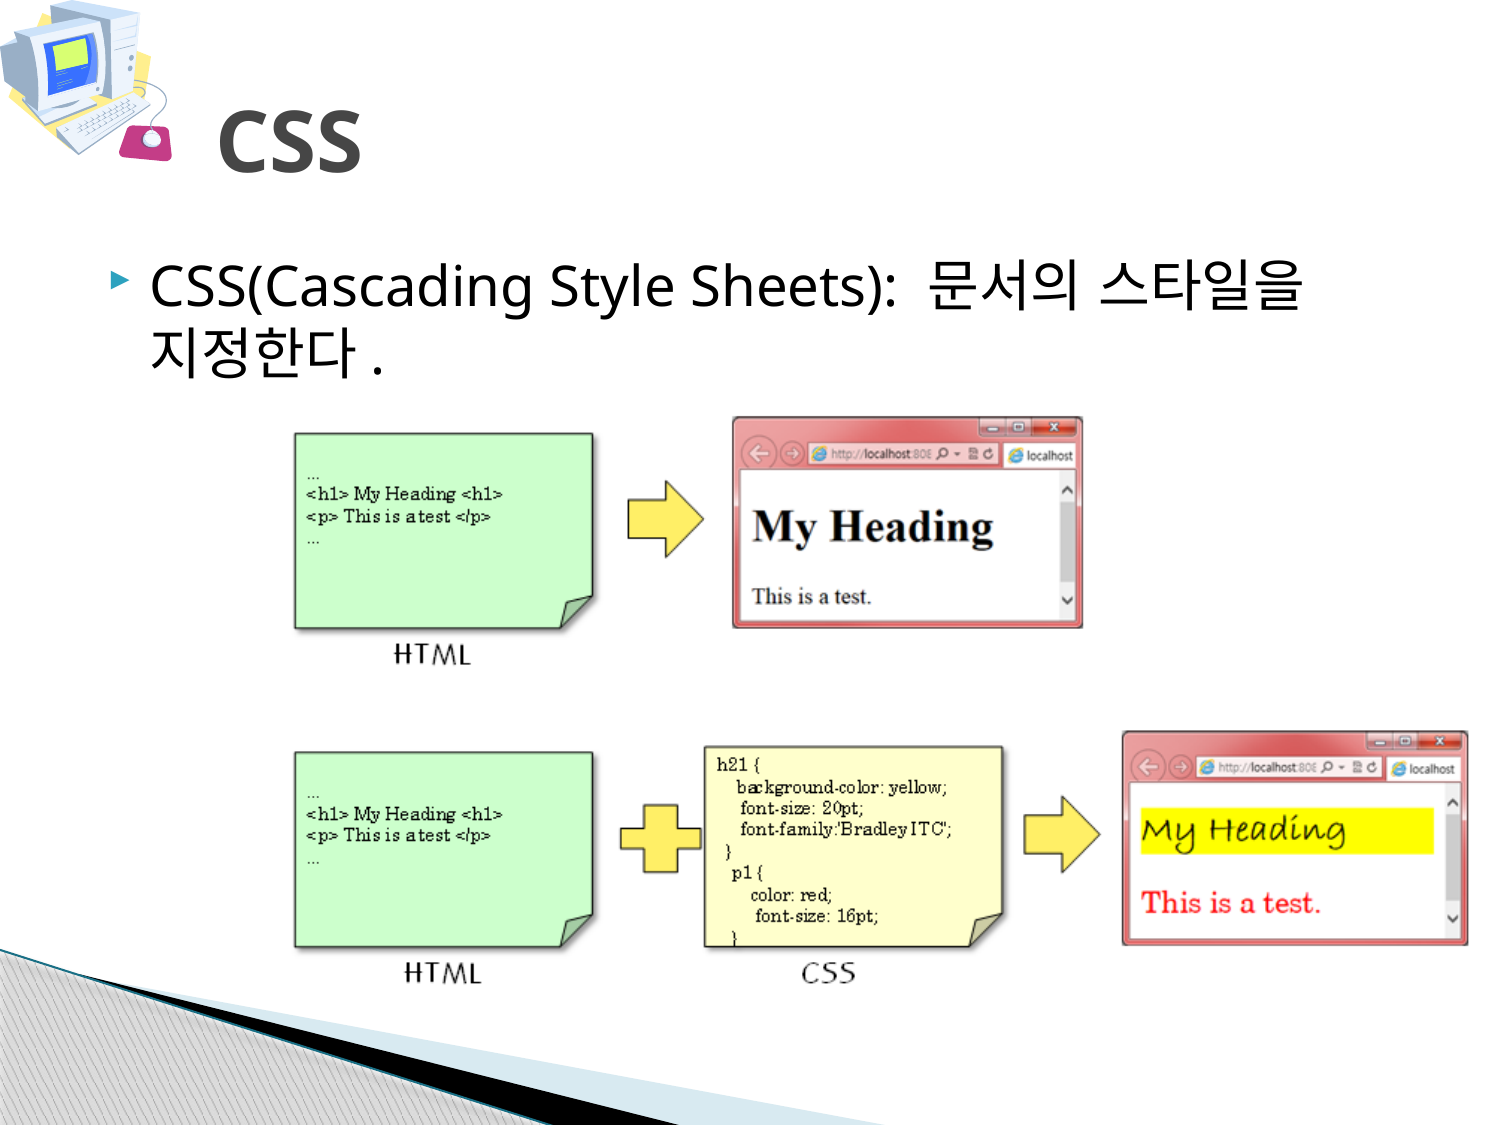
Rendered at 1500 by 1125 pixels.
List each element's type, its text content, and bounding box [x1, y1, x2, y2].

list CSS(Cascading Style Sheets): 문서의 스타일을 지정한다. [75, 243, 1425, 986]
picture [264, 385, 1489, 1009]
title CSS [200, 45, 869, 233]
